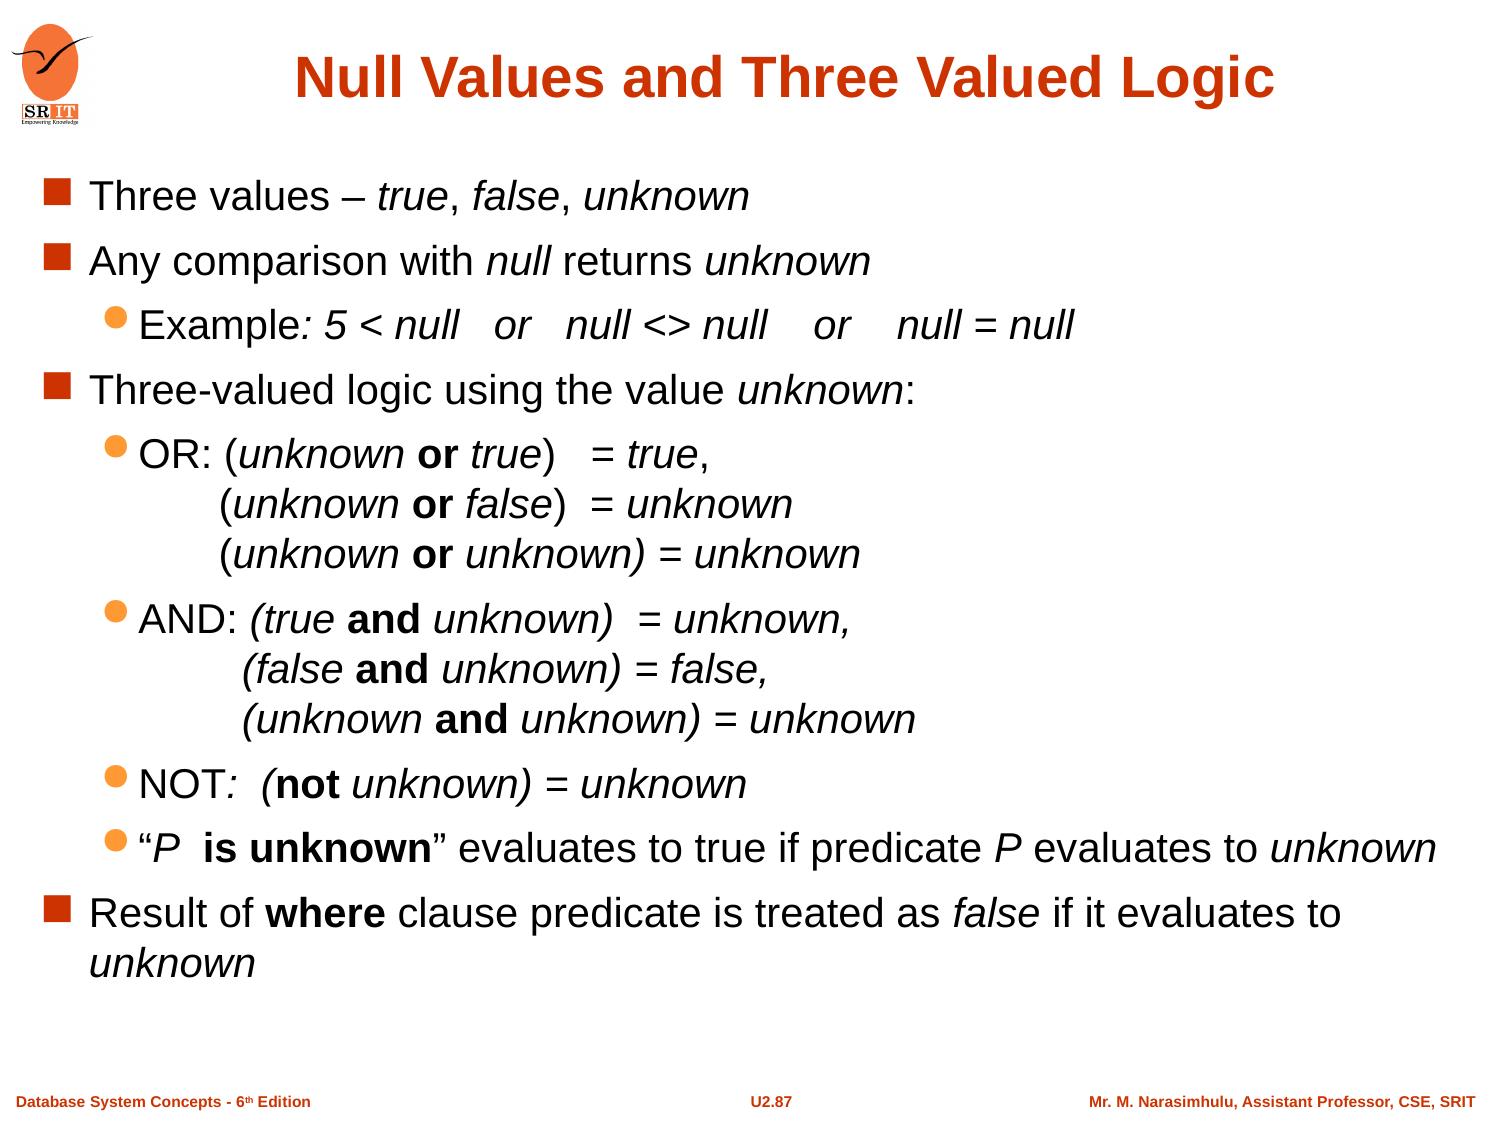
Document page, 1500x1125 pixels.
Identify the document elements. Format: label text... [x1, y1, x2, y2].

picture [11, 19, 93, 128]
list Three values – true, false, unknown Any comparison with null returns unknown Example: 5 < null or null <> null or null = null Three-valued logic using the value unknown: OR: (unknown or true) = true, (unknown or false) = unknown (unknown or unknown) = unknown AND: (true and unknown) = unknown, (false and unknown) = false, (unknown and unknown) = unknown NOT: (not unknown) = unknown “P is unknown” evaluates to true if predicate P evaluates to unknown Result of where clause predicate is treated as false if it evaluates to unknown [31, 161, 1461, 1051]
title Null Values and Three Valued Logic [110, 26, 1461, 117]
